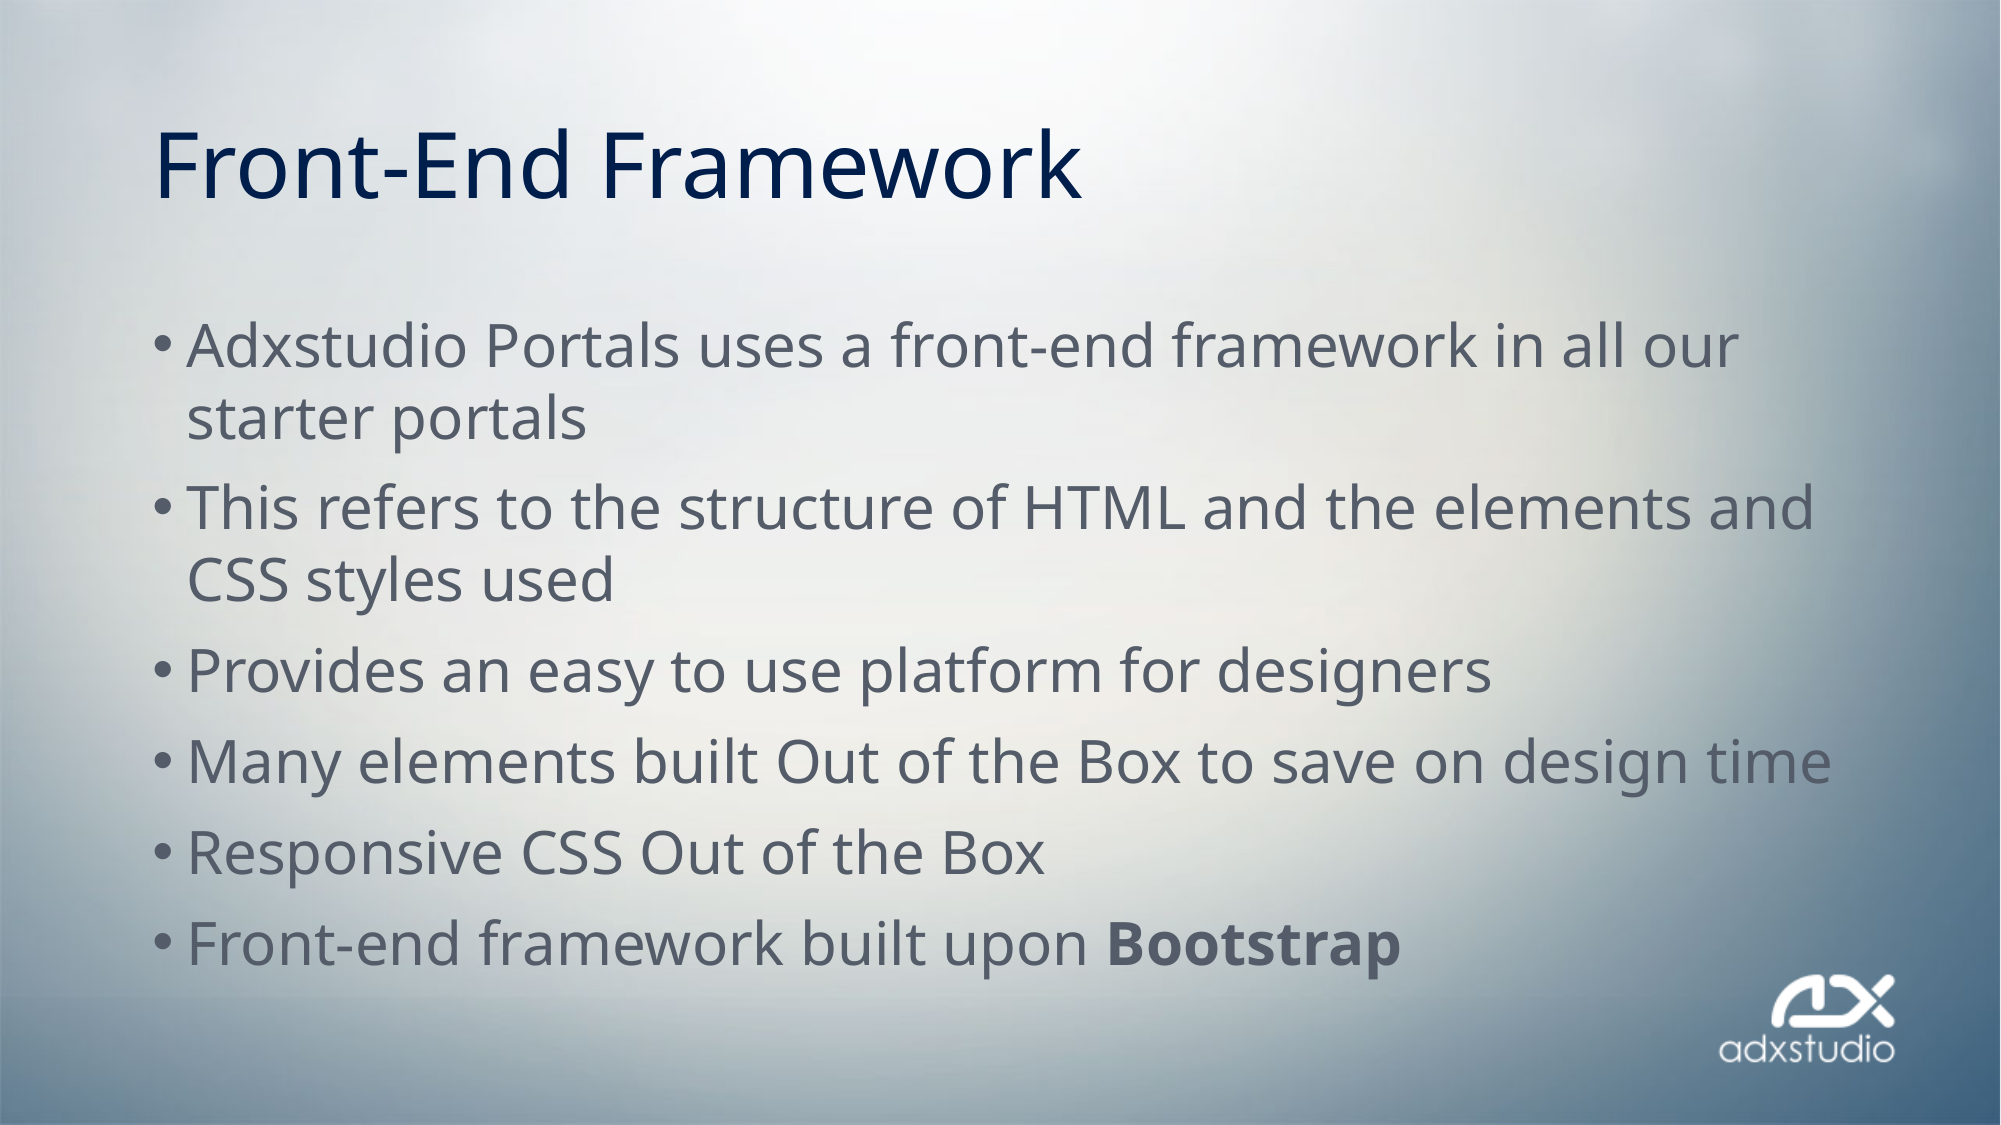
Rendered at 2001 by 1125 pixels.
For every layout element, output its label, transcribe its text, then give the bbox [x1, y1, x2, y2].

title Front-End Framework [137, 59, 1863, 278]
picture [0, 0, 2001, 1125]
list Adxstudio Portals uses a front-end framework in all our starter portals This refers to the structure of HTML and the elements and CSS styles used Provides an easy to use platform for designers Many elements built Out of the Box to save on design time Responsive CSS Out of the Box Front-end framework built upon Bootstrap [137, 299, 1863, 1010]
